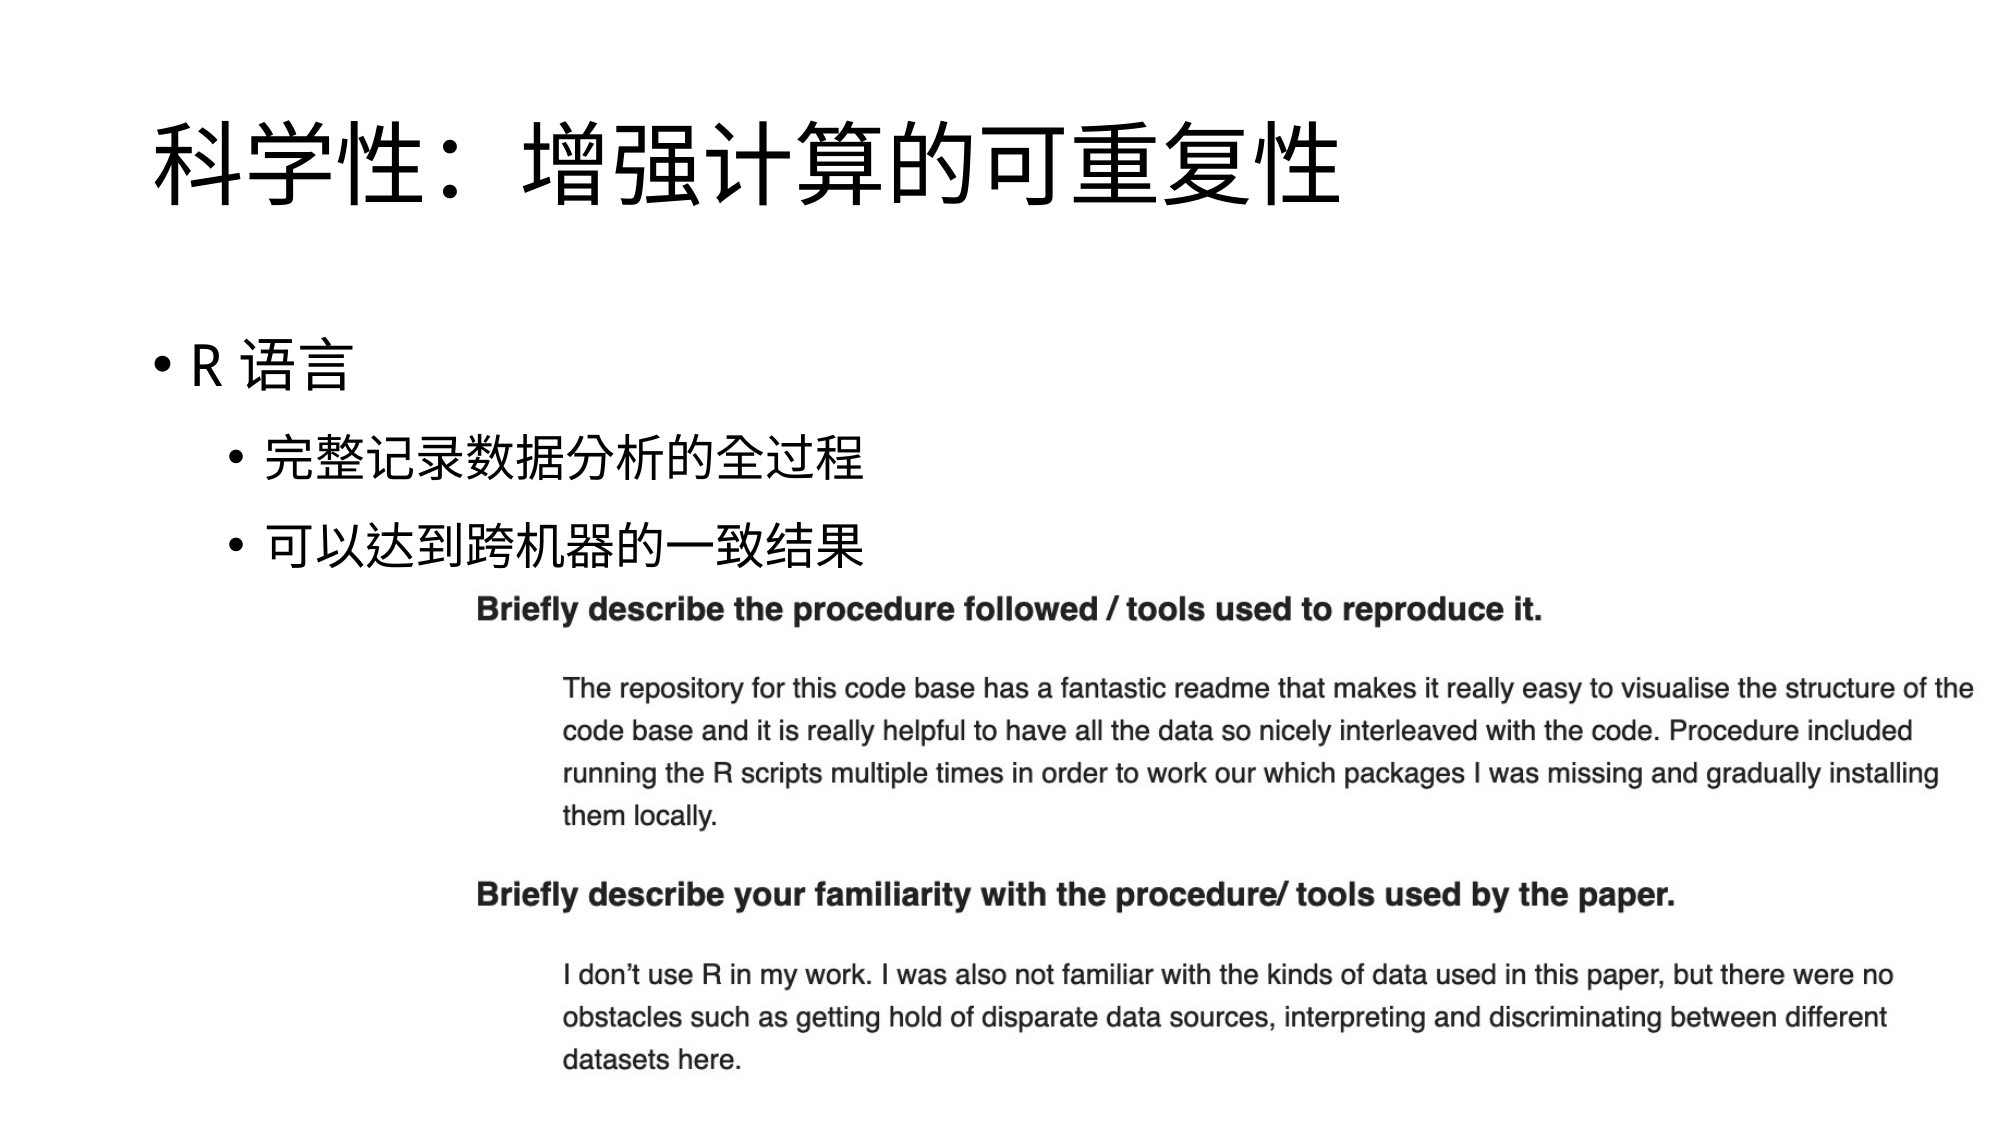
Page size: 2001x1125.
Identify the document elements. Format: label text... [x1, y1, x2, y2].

list R语言 完整记录数据分析的全过程 可以达到跨机器的一致结果 [137, 299, 1863, 1014]
title 科学性：增强计算的可重复性 [137, 59, 1863, 278]
picture [464, 579, 1985, 1093]
